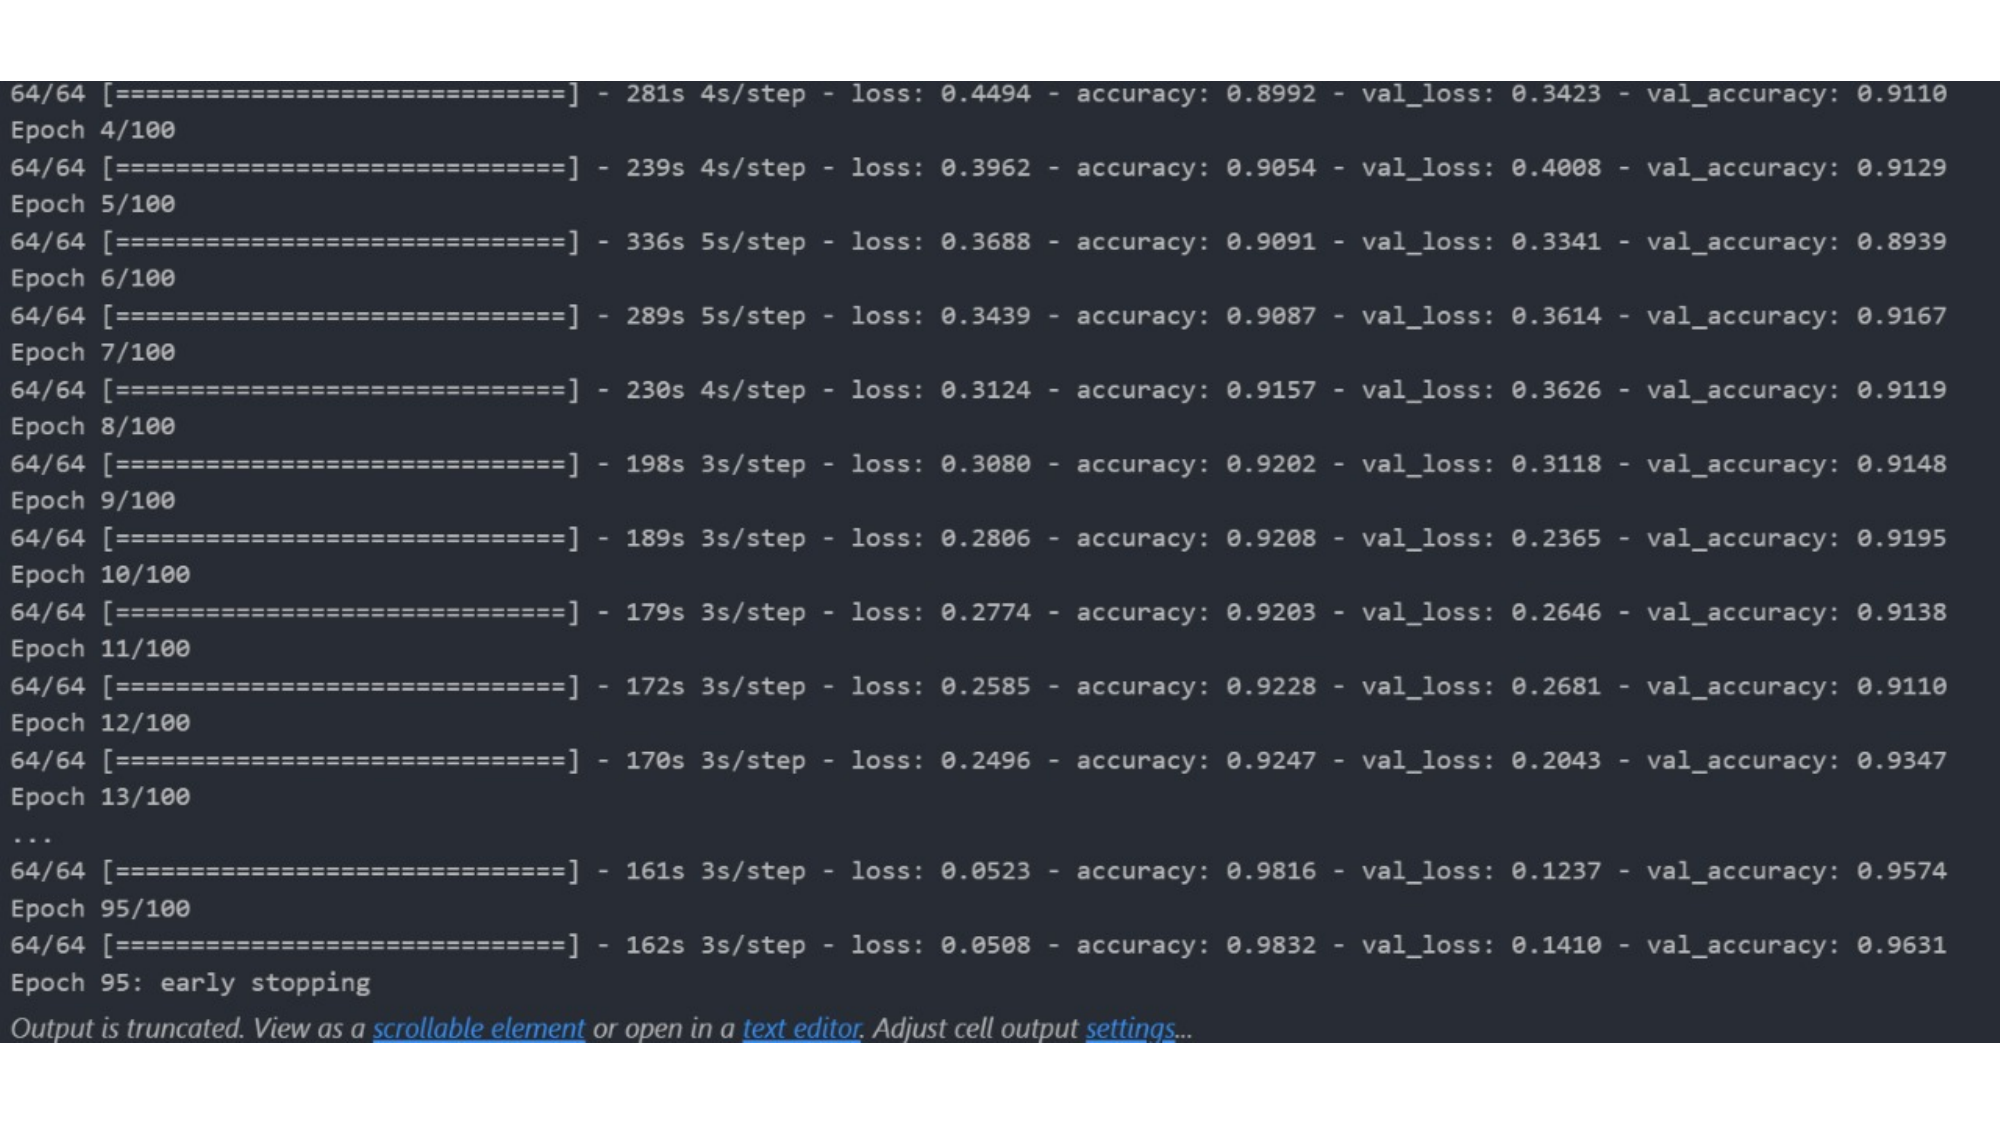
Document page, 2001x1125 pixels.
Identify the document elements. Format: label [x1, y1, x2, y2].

picture [0, 81, 2000, 1044]
